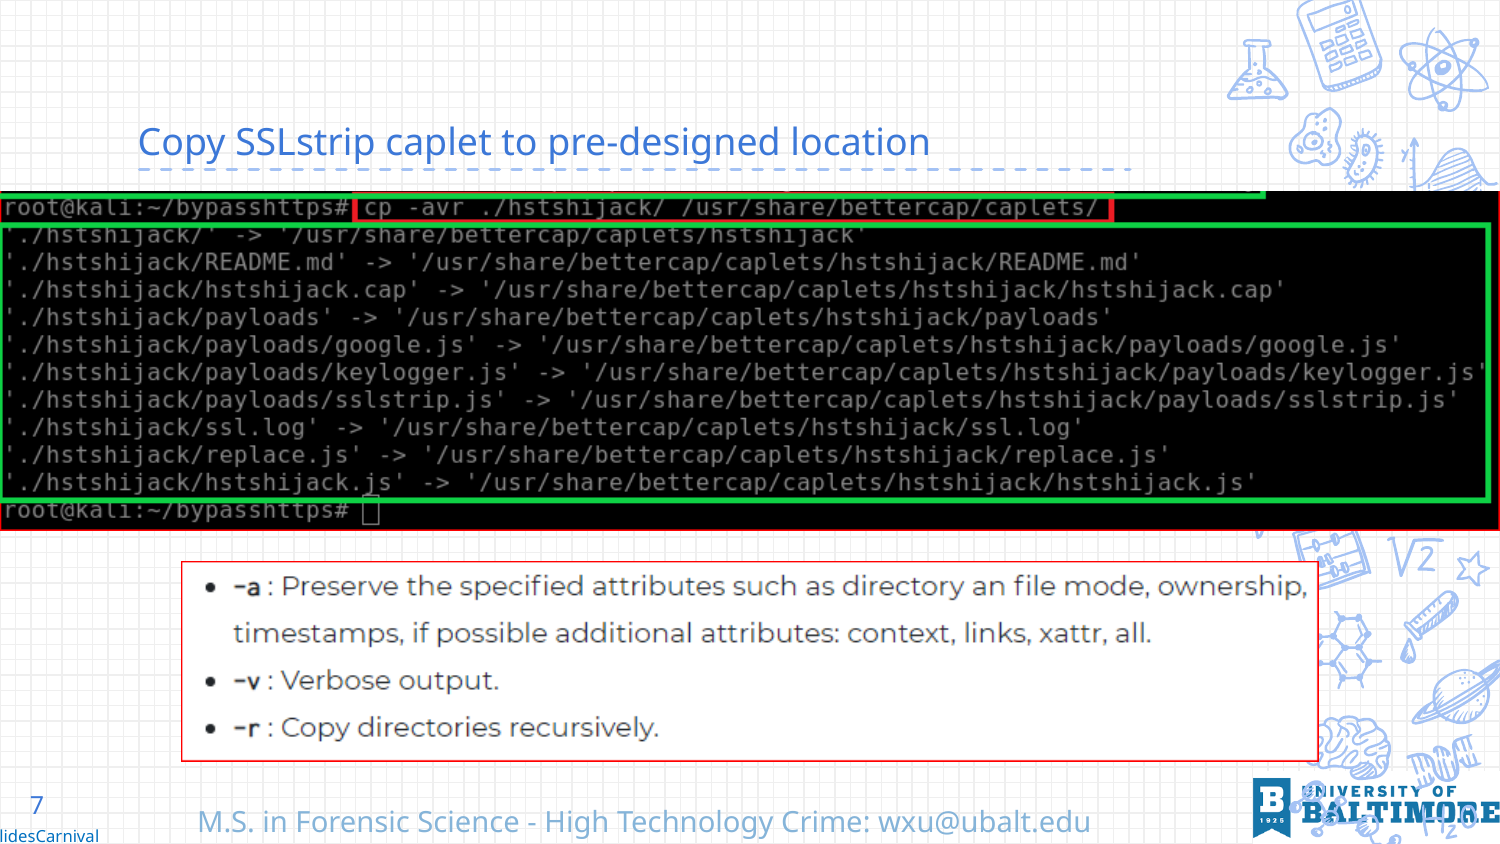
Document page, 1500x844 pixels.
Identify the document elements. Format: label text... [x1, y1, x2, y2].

picture [1327, 813, 1336, 822]
picture [1316, 786, 1321, 797]
picture [1365, 817, 1376, 833]
picture [1253, 771, 1500, 844]
picture [180, 561, 1319, 763]
slide_number 7 [14, 774, 105, 840]
picture [0, 191, 1500, 531]
title Copy SSLstrip caplet to pre-designed location [122, 36, 1130, 178]
